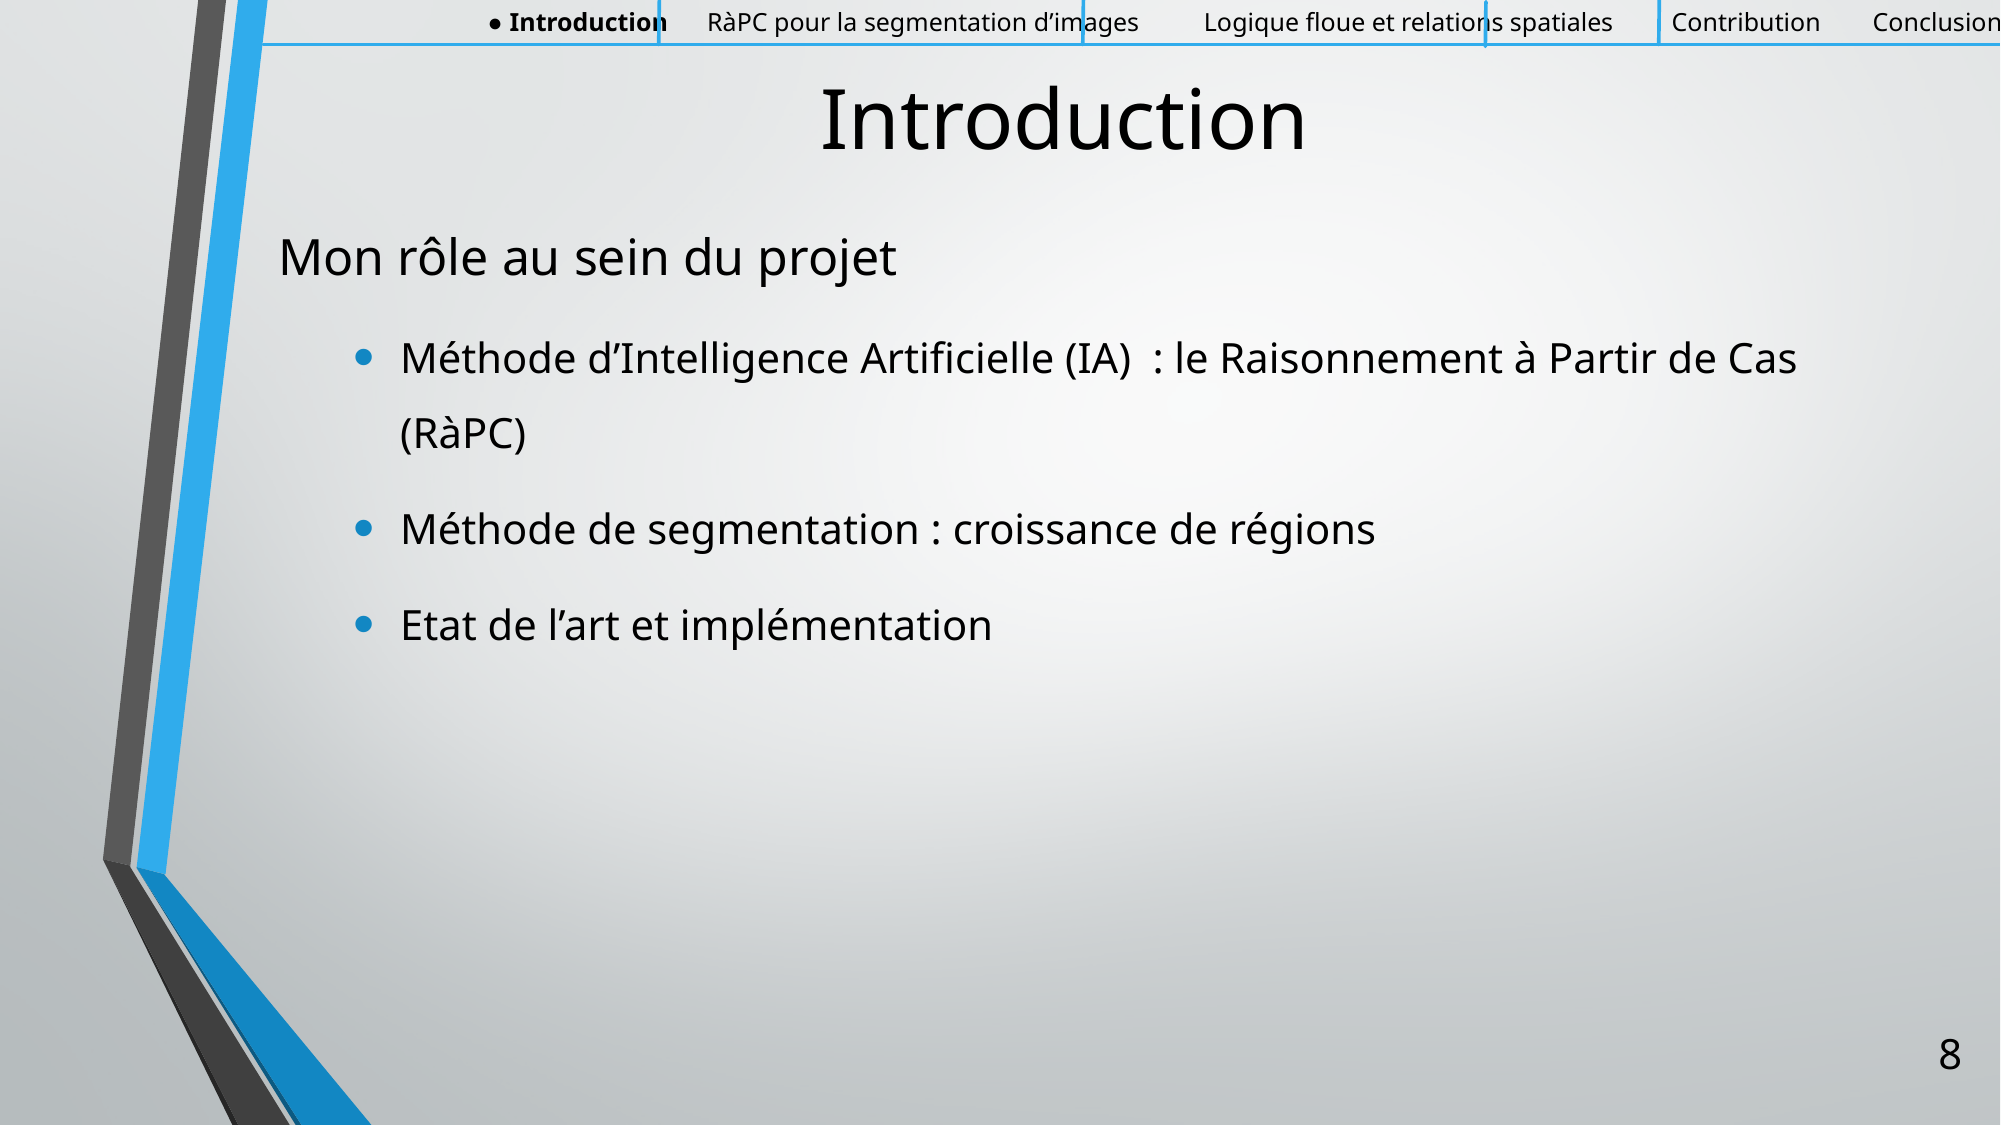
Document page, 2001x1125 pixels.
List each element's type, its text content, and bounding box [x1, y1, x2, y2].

text_box ● Introduction RàPC pour la segmentation d’images Logique floue et relations spatiales Contribution Conclusion [1488, 0, 1657, 43]
text_box ● Introduction RàPC pour la segmentation d’images Logique floue et relations spatiales Contribution Conclusion [661, 0, 1081, 43]
text_box ● Introduction RàPC pour la segmentation d’images Logique floue et relations spatiales Contribution Conclusion [1085, 0, 1484, 43]
text_box ● Introduction RàPC pour la segmentation d’images Logique floue et relations spatiales Contribution Conclusion [1661, 0, 2000, 43]
list Mon rôle au sein du projet Méthode d’Intelligence Artificielle (IA) : le Raisonnement à Partir de Cas (RàPC) Méthode de segmentation : croissance de régions Etat de l’art et implémentation [263, 188, 1907, 997]
slide_number 8 [1886, 1026, 1978, 1086]
text_box ● Introduction RàPC pour la segmentation d’images Logique floue et relations spatiales Contribution Conclusion [472, 0, 657, 43]
title Introduction [243, 44, 1887, 189]
